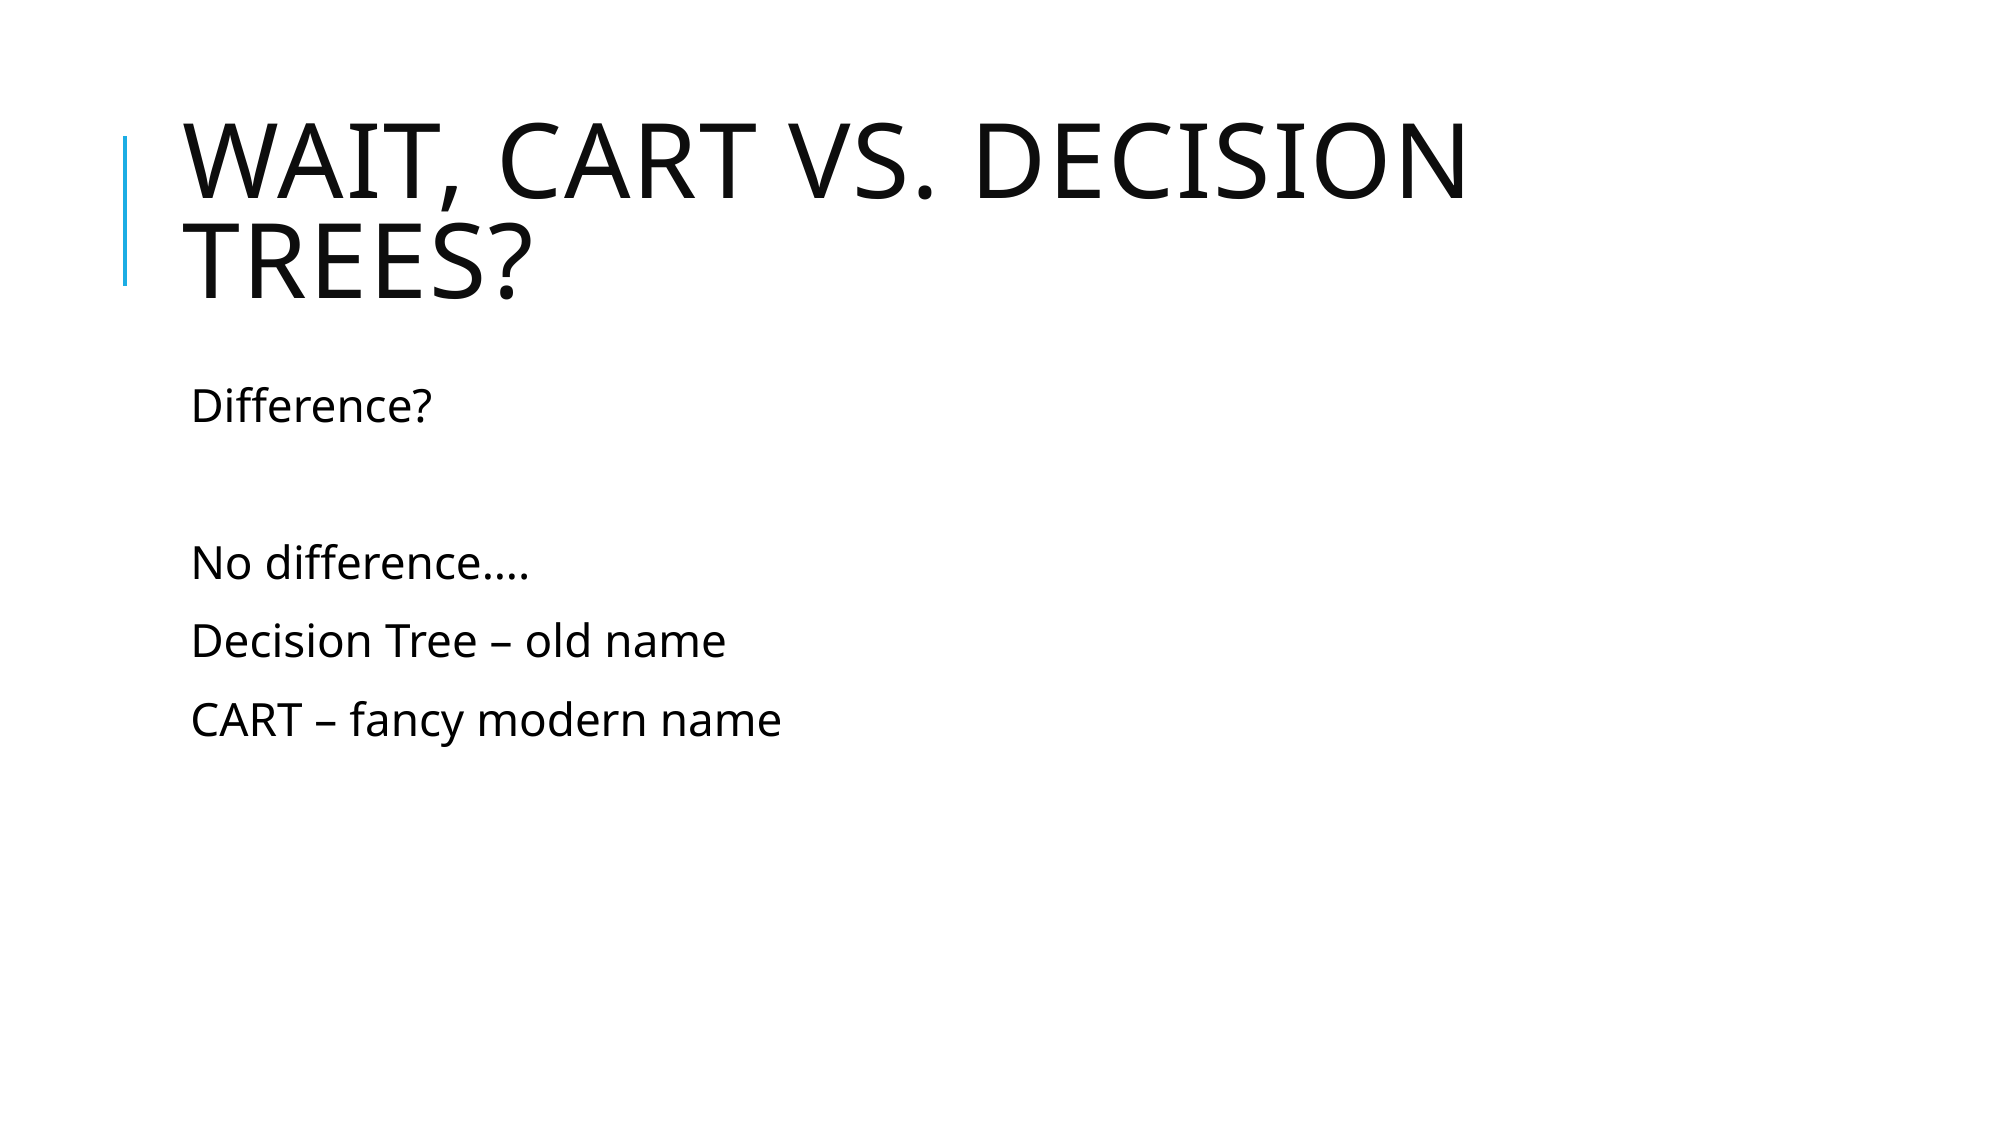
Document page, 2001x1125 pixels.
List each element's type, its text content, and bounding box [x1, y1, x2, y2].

title Wait, Cart Vs. Decision Trees? [168, 96, 1763, 342]
list Difference? No difference…. Decision Tree – old name CART – fancy modern name [168, 375, 1763, 1035]
